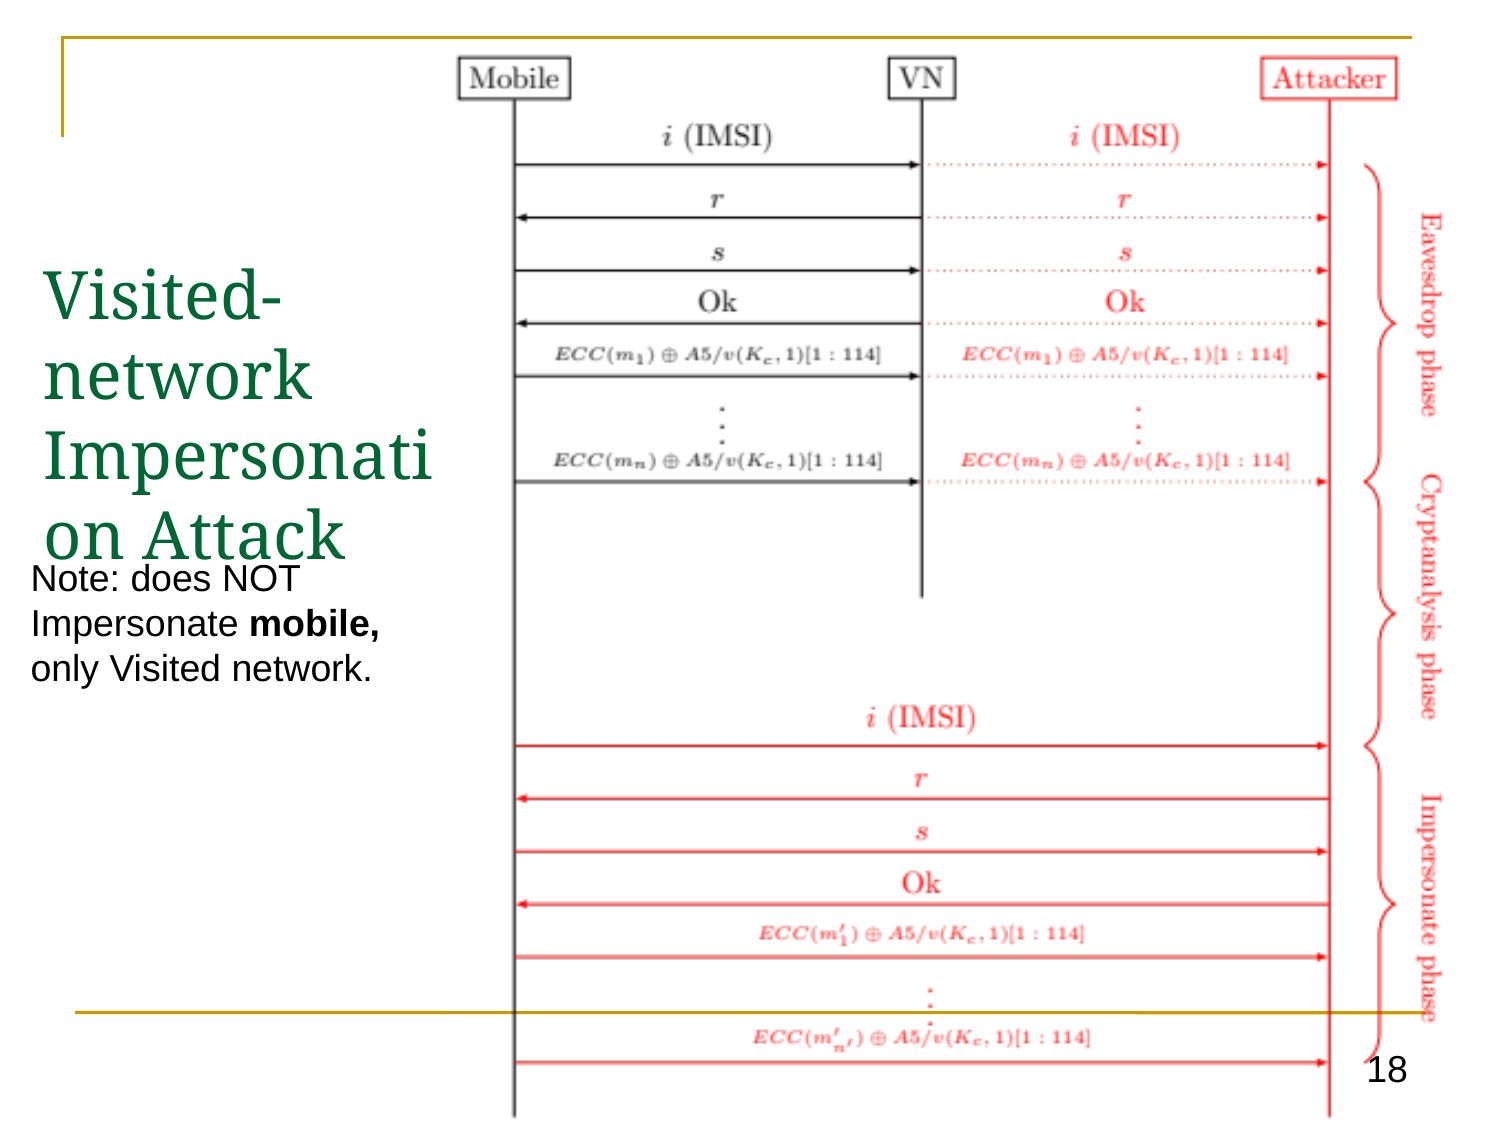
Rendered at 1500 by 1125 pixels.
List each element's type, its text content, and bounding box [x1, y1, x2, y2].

title Visited-network Impersonation Attack [29, 245, 442, 329]
text_box Note: does NOT Impersonate mobile, only Visited network. [15, 547, 442, 697]
picture [447, 38, 1447, 1125]
